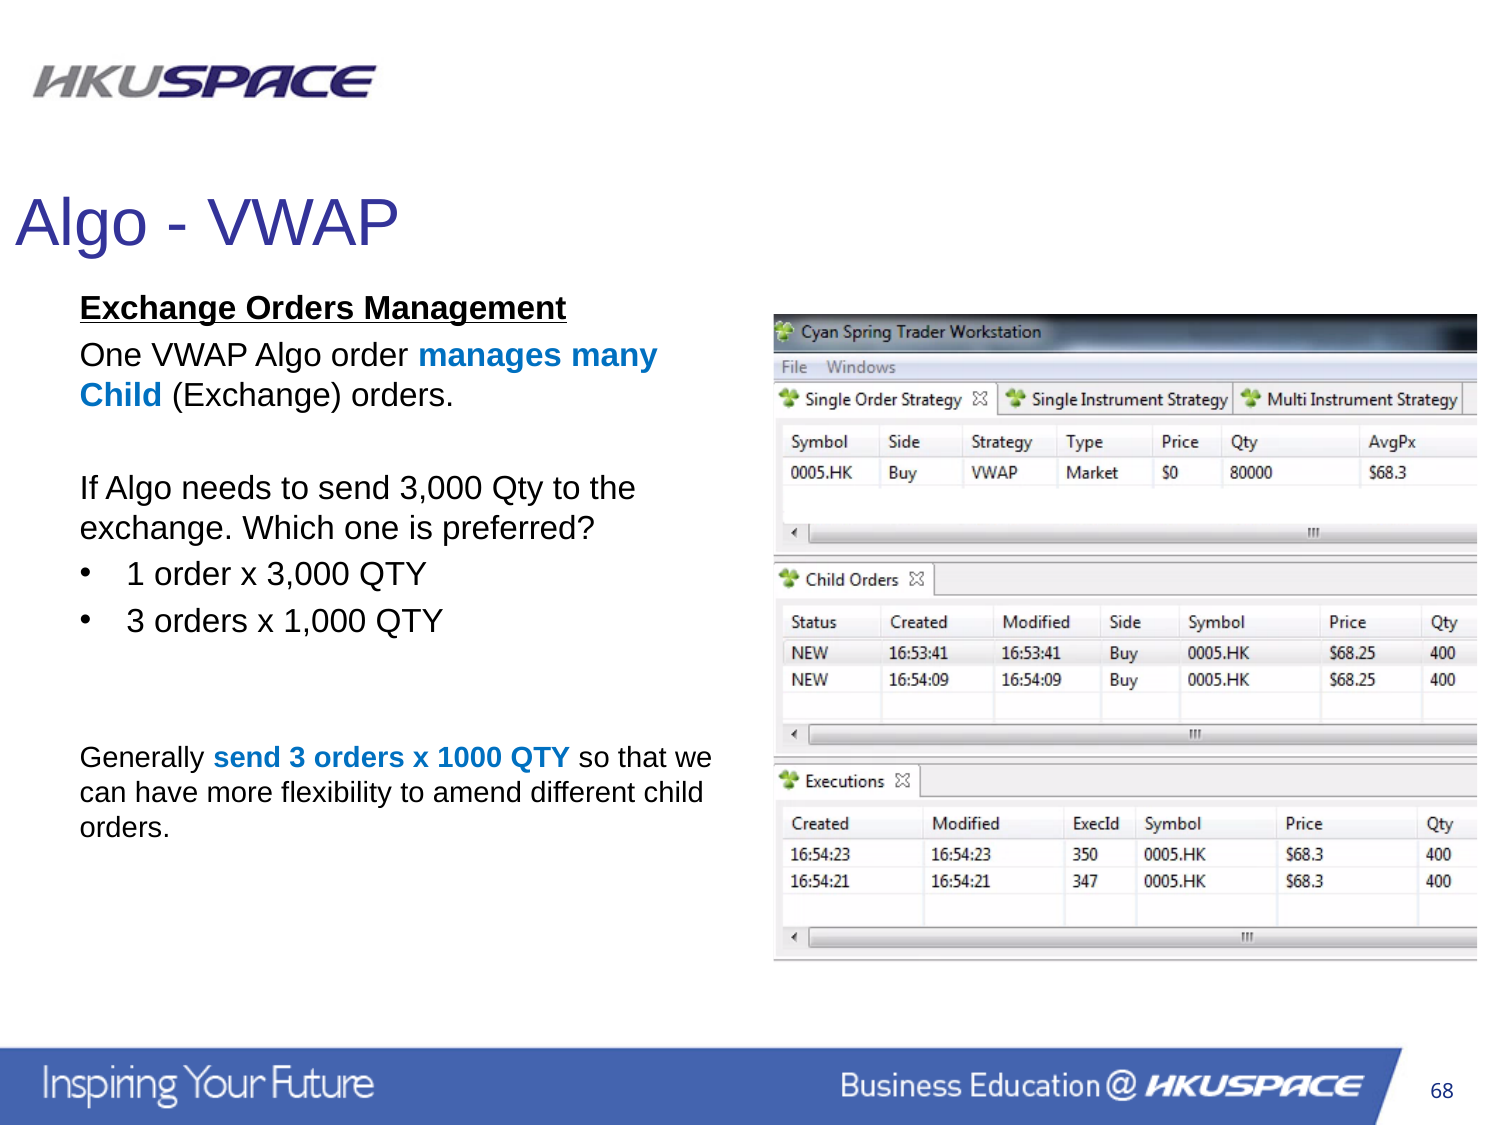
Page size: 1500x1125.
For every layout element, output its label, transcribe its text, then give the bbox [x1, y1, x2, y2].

text_box Exchange Orders Management One VWAP Algo order manages many Child (Exchange) orders. If Algo needs to send 3,000 Qty to the exchange. Which one is preferred? 1 order x 3,000 QTY 3 orders x 1,000 QTY Generally send 3 orders x 1000 QTY so that we can have more flexibility to amend different child orders. [64, 278, 762, 681]
slide_number 68 [1415, 1070, 1499, 1125]
picture [0, 0, 1500, 1125]
title Algo - VWAP [0, 101, 1325, 266]
